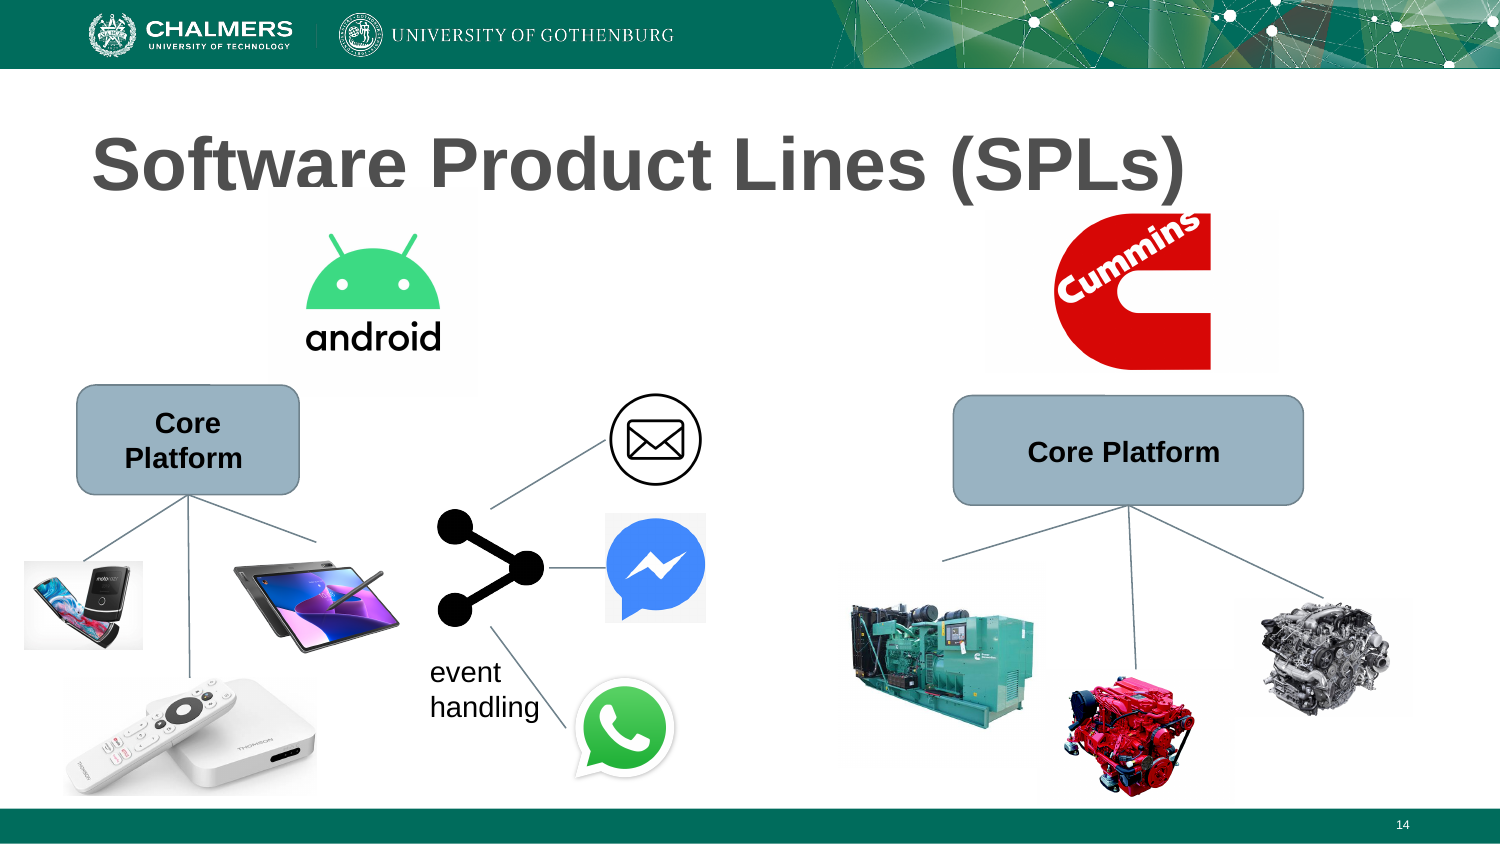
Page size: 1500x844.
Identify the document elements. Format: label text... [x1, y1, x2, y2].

picture [227, 541, 406, 669]
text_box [190, 494, 317, 543]
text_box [83, 494, 185, 562]
picture [565, 669, 684, 788]
slide_number ‹#› [1074, 809, 1425, 844]
picture [759, 0, 1500, 68]
picture [605, 512, 706, 623]
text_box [942, 504, 1125, 562]
title Software Product Lines (SPLs) [76, 100, 1425, 211]
picture [431, 508, 550, 627]
picture [24, 560, 143, 650]
text_box Core Platform [953, 395, 1304, 503]
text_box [490, 439, 606, 510]
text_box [1128, 606, 1137, 670]
picture [268, 186, 478, 397]
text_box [490, 626, 567, 729]
picture [838, 560, 1413, 805]
picture [64, 0, 696, 85]
picture [605, 389, 706, 491]
text_box event handling [414, 638, 559, 739]
picture [985, 210, 1279, 374]
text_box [1128, 504, 1324, 599]
text_box Core Platform [76, 384, 300, 493]
picture [62, 677, 317, 797]
